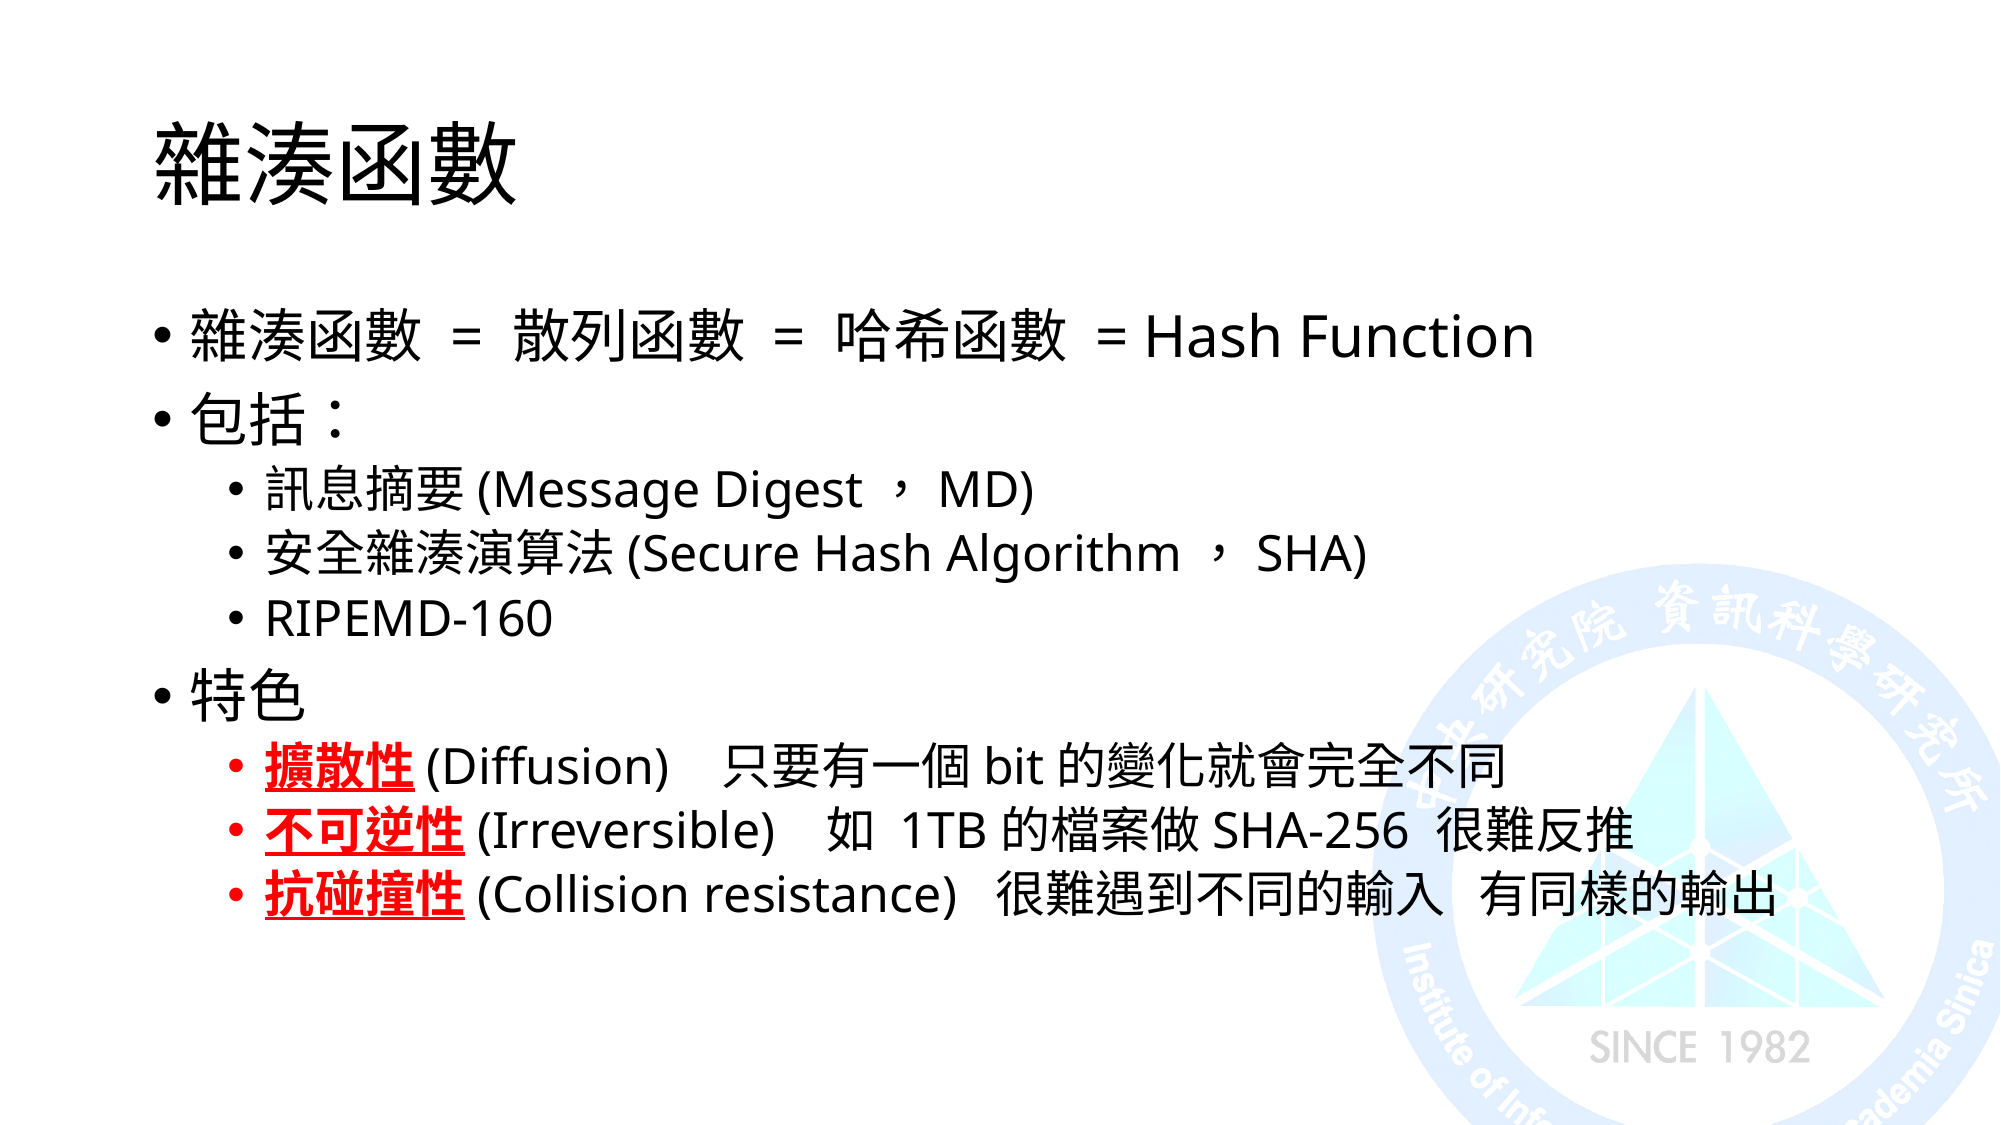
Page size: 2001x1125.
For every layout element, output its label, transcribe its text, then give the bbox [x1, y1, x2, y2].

title 雜湊函數 [137, 59, 1863, 278]
list 雜湊函數 = 散列函數 = 哈希函數 = Hash Function 包括： 訊息摘要(Message Digest，MD) 安全雜湊演算法(Secure Hash Algorithm，SHA) RIPEMD-160 特色 擴散性(Diffusion) 只要有一個bit的變化就會完全不同 不可逆性(Irreversible) 如 1TB的檔案做SHA-256 很難反推 抗碰撞性(Collision resistance) 很難遇到不同的輸入 有同樣的輸出 [137, 299, 1863, 1014]
